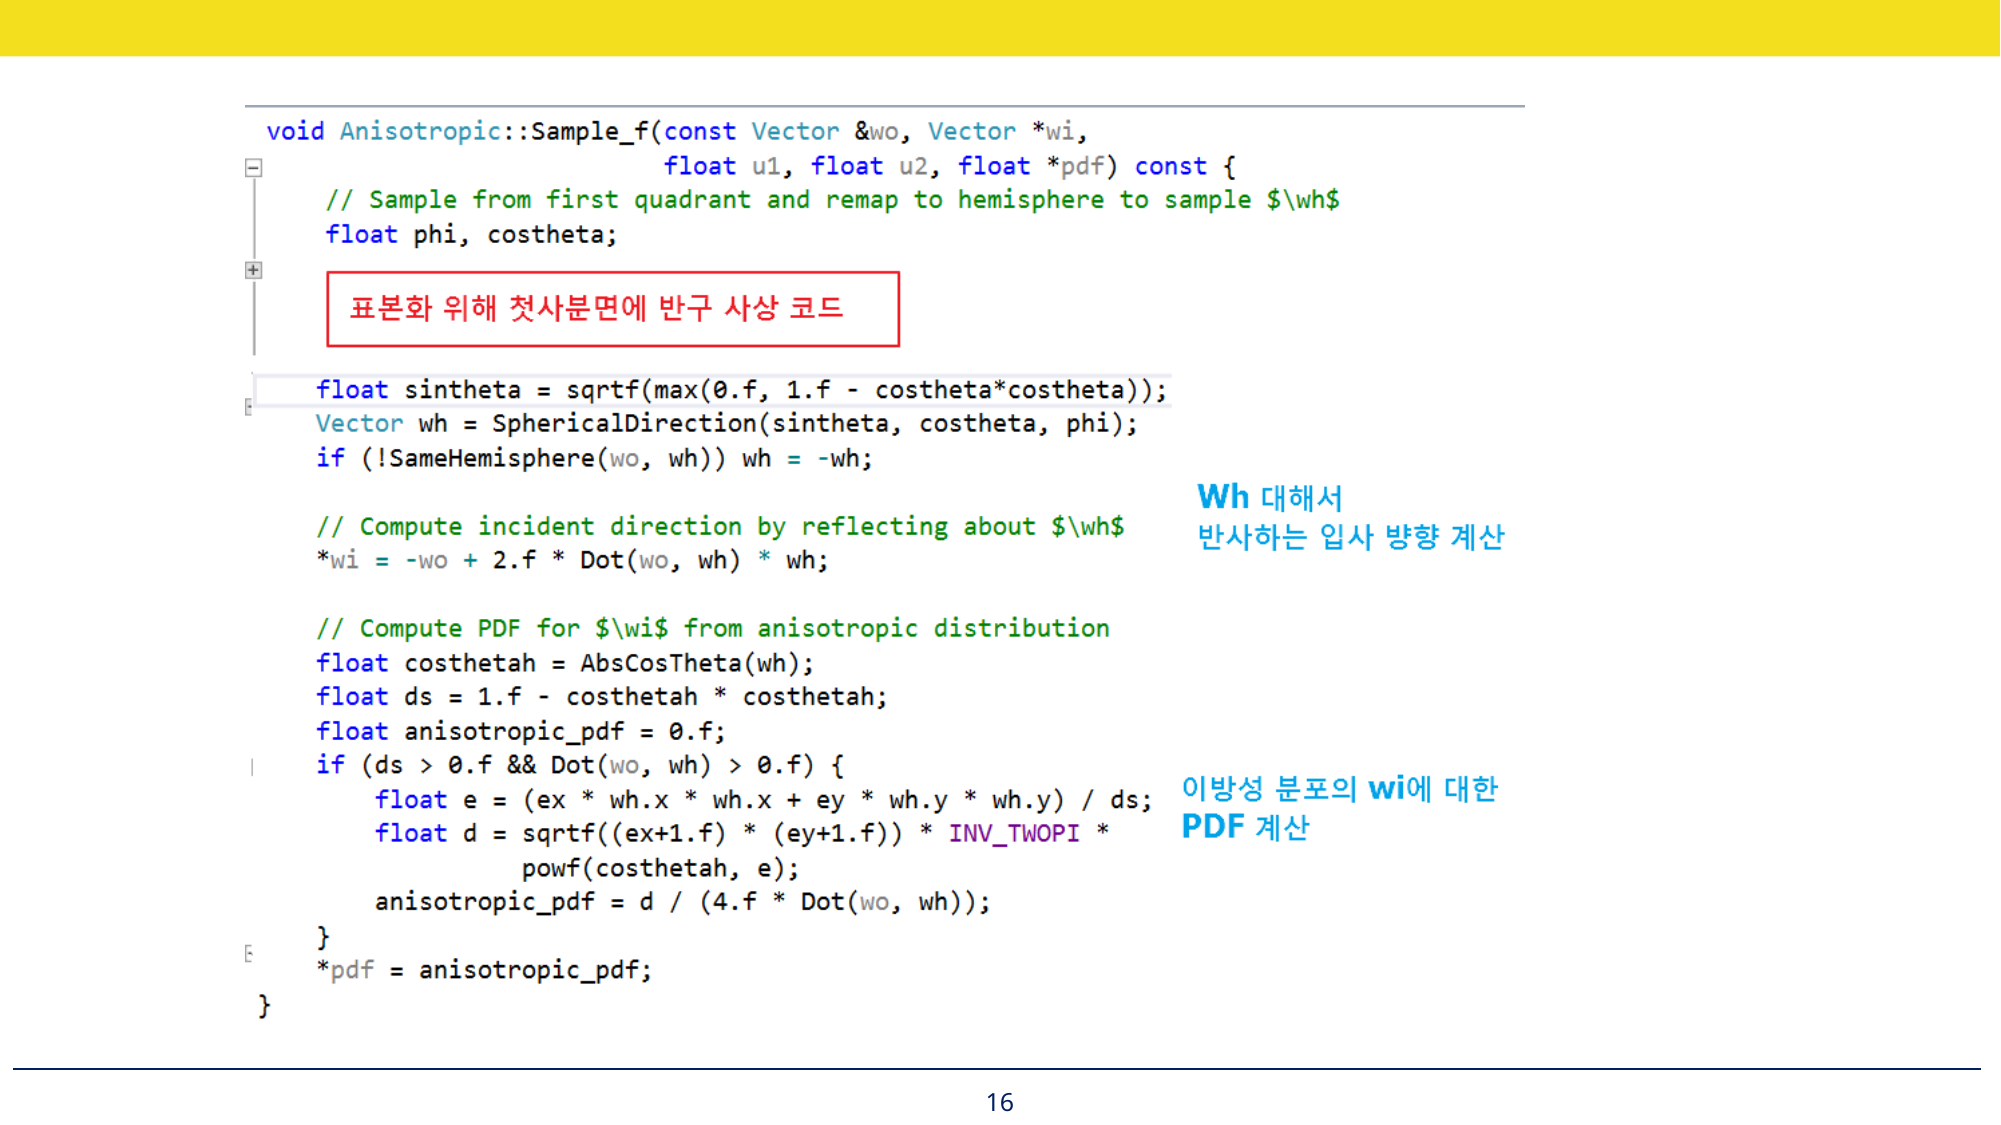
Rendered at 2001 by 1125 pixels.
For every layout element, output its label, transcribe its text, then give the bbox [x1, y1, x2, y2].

picture [244, 105, 1525, 1020]
slide_number 16 [916, 1078, 1084, 1125]
